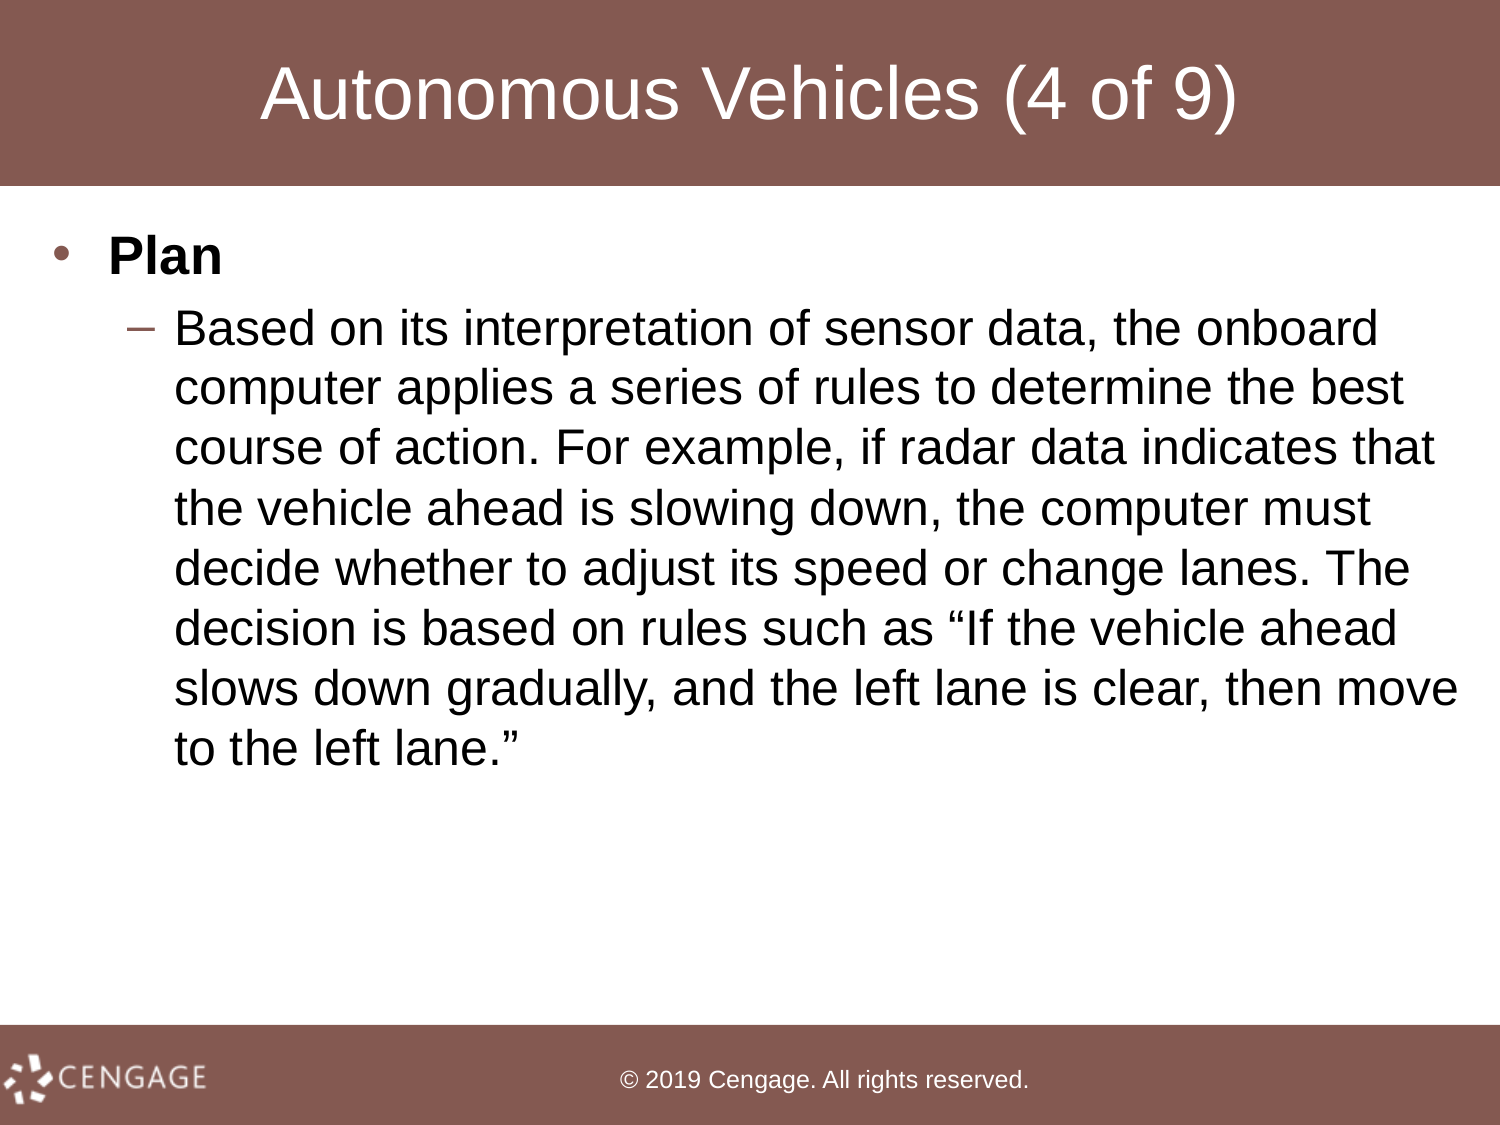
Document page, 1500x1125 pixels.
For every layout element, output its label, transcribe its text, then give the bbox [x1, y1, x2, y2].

picture [0, 1051, 211, 1106]
list Plan Based on its interpretation of sensor data, the onboard computer applies a series of rules to determine the best course of action. For example, if radar data indicates that the vehicle ahead is slowing down, the computer must decide whether to adjust its speed or change lanes. The decision is based on rules such as “If the vehicle ahead slows down gradually, and the left lane is clear, then move to the left lane.” [37, 212, 1475, 1005]
title Autonomous Vehicles (4 of 9) [75, 4, 1425, 175]
